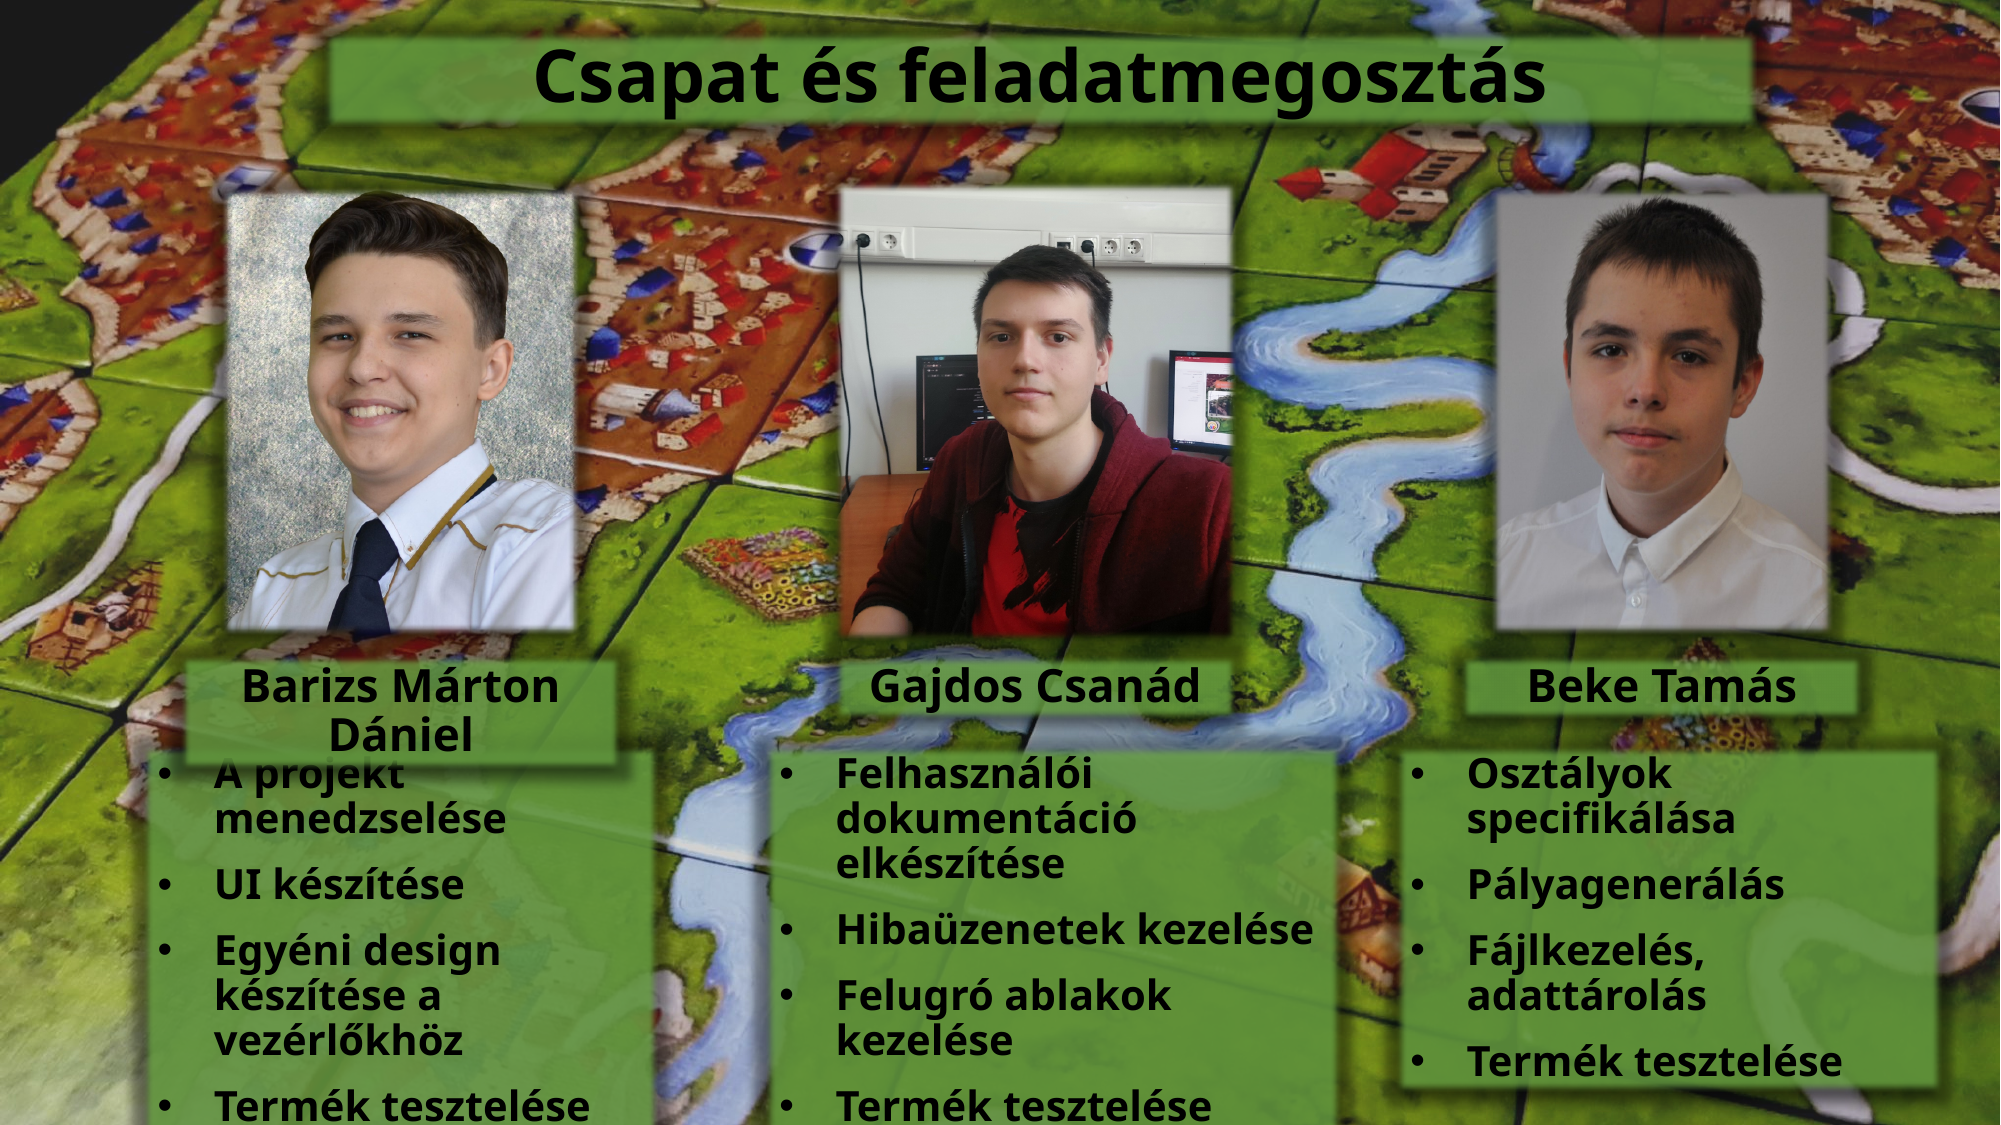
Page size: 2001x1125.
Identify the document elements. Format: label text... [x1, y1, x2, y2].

text_box Beke Tamás [1471, 666, 1853, 710]
picture [221, 187, 580, 636]
picture [1490, 187, 1834, 636]
text_box Gajdos Csanád [844, 666, 1226, 710]
text_box Csapat és feladatmegosztás [337, 46, 1746, 117]
picture [834, 181, 1237, 642]
text_box Felhasználói dokumentáció elkészítése Hibaüzenetek kezelése Felugró ablakok kezelése Termék tesztelése [776, 757, 1332, 1125]
text_box Osztályok specifikálása Pályagenerálás Fájlkezelés, adattárolás Termék tesztelése [1407, 757, 1933, 1084]
text_box A projekt menedzselése UI készítése Egyéni design készítése a vezérlőkhöz Termék tesztelése [153, 756, 649, 1125]
text_box Barizs Márton Dániel [191, 666, 612, 760]
